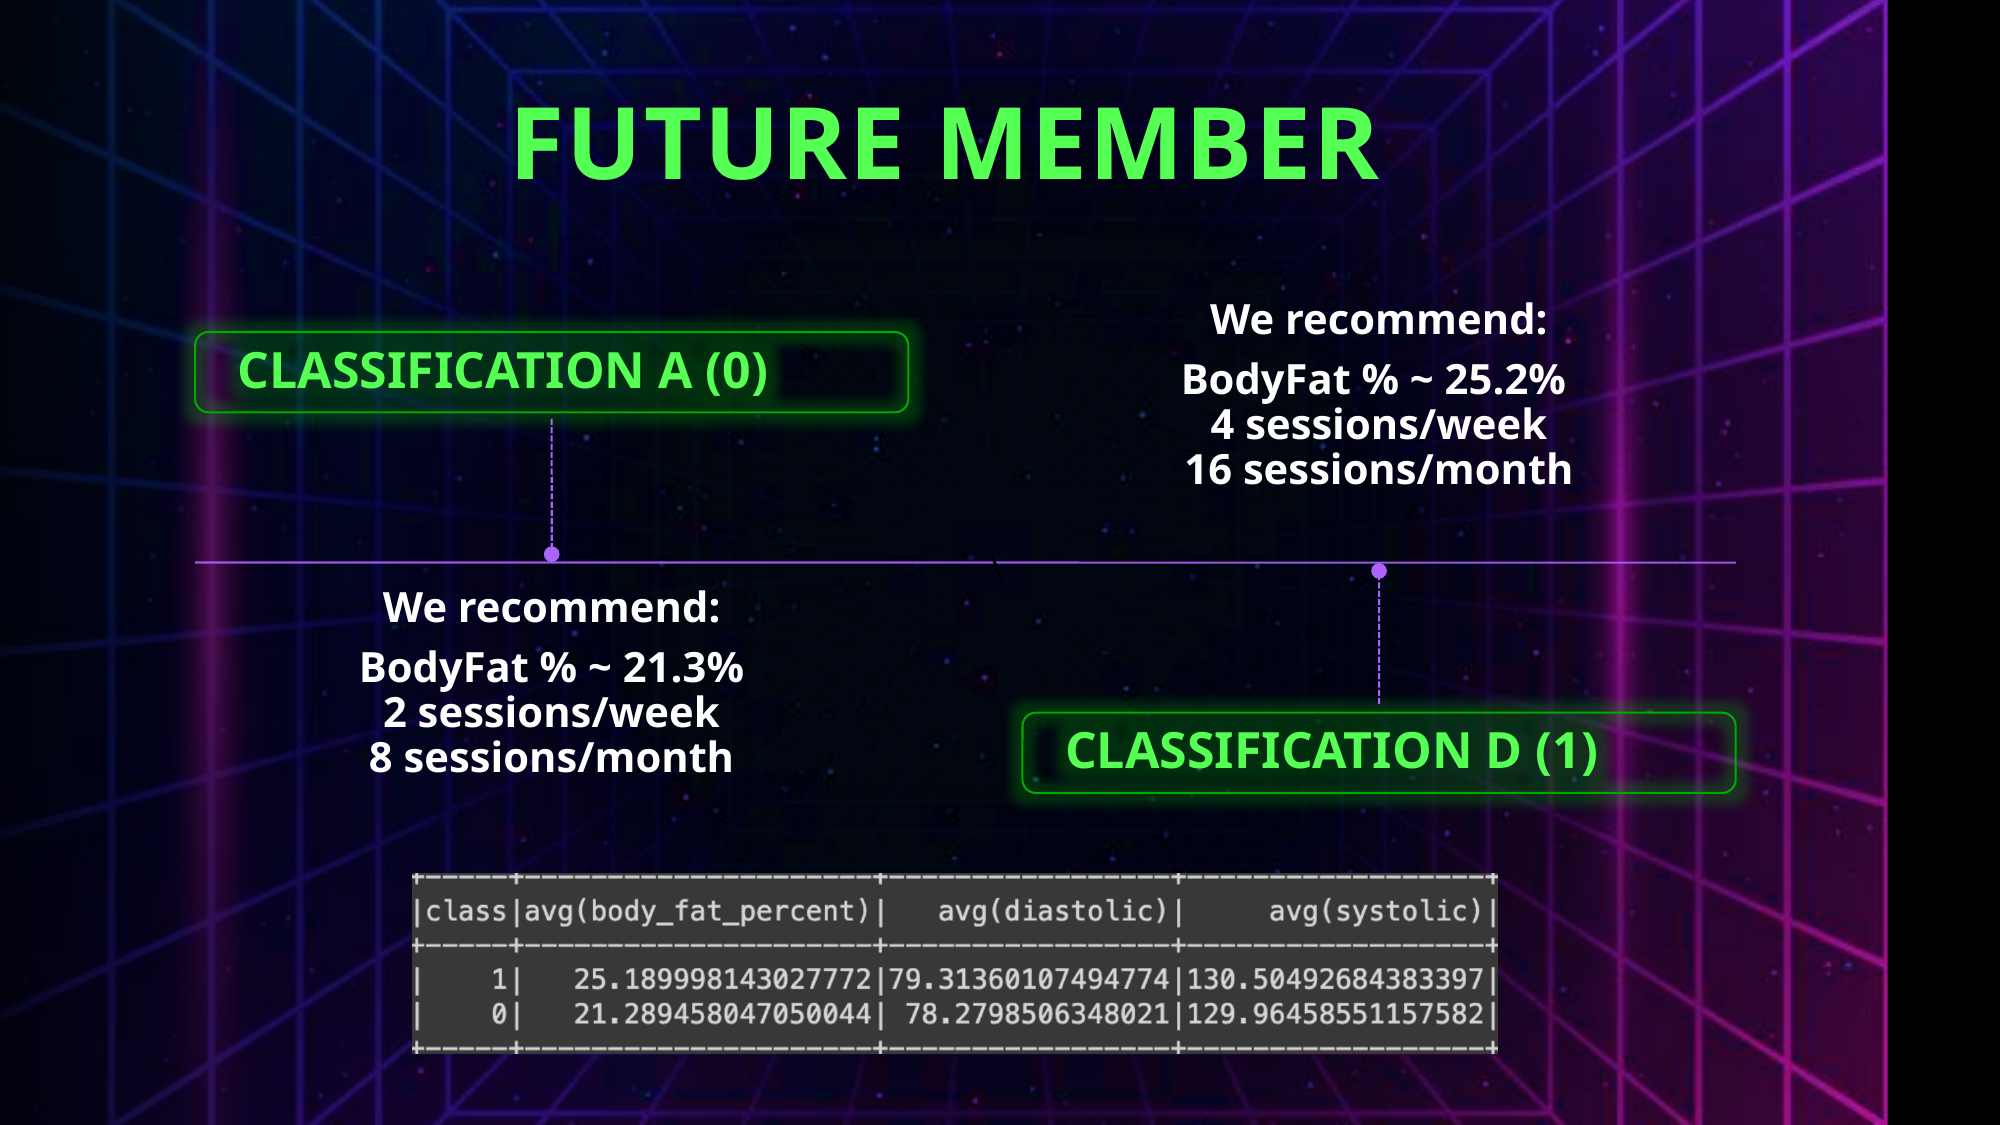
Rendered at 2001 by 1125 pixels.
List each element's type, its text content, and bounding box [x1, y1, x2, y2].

picture [33, 0, 1887, 1125]
title Future member [120, 27, 1770, 268]
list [194, 193, 1736, 932]
